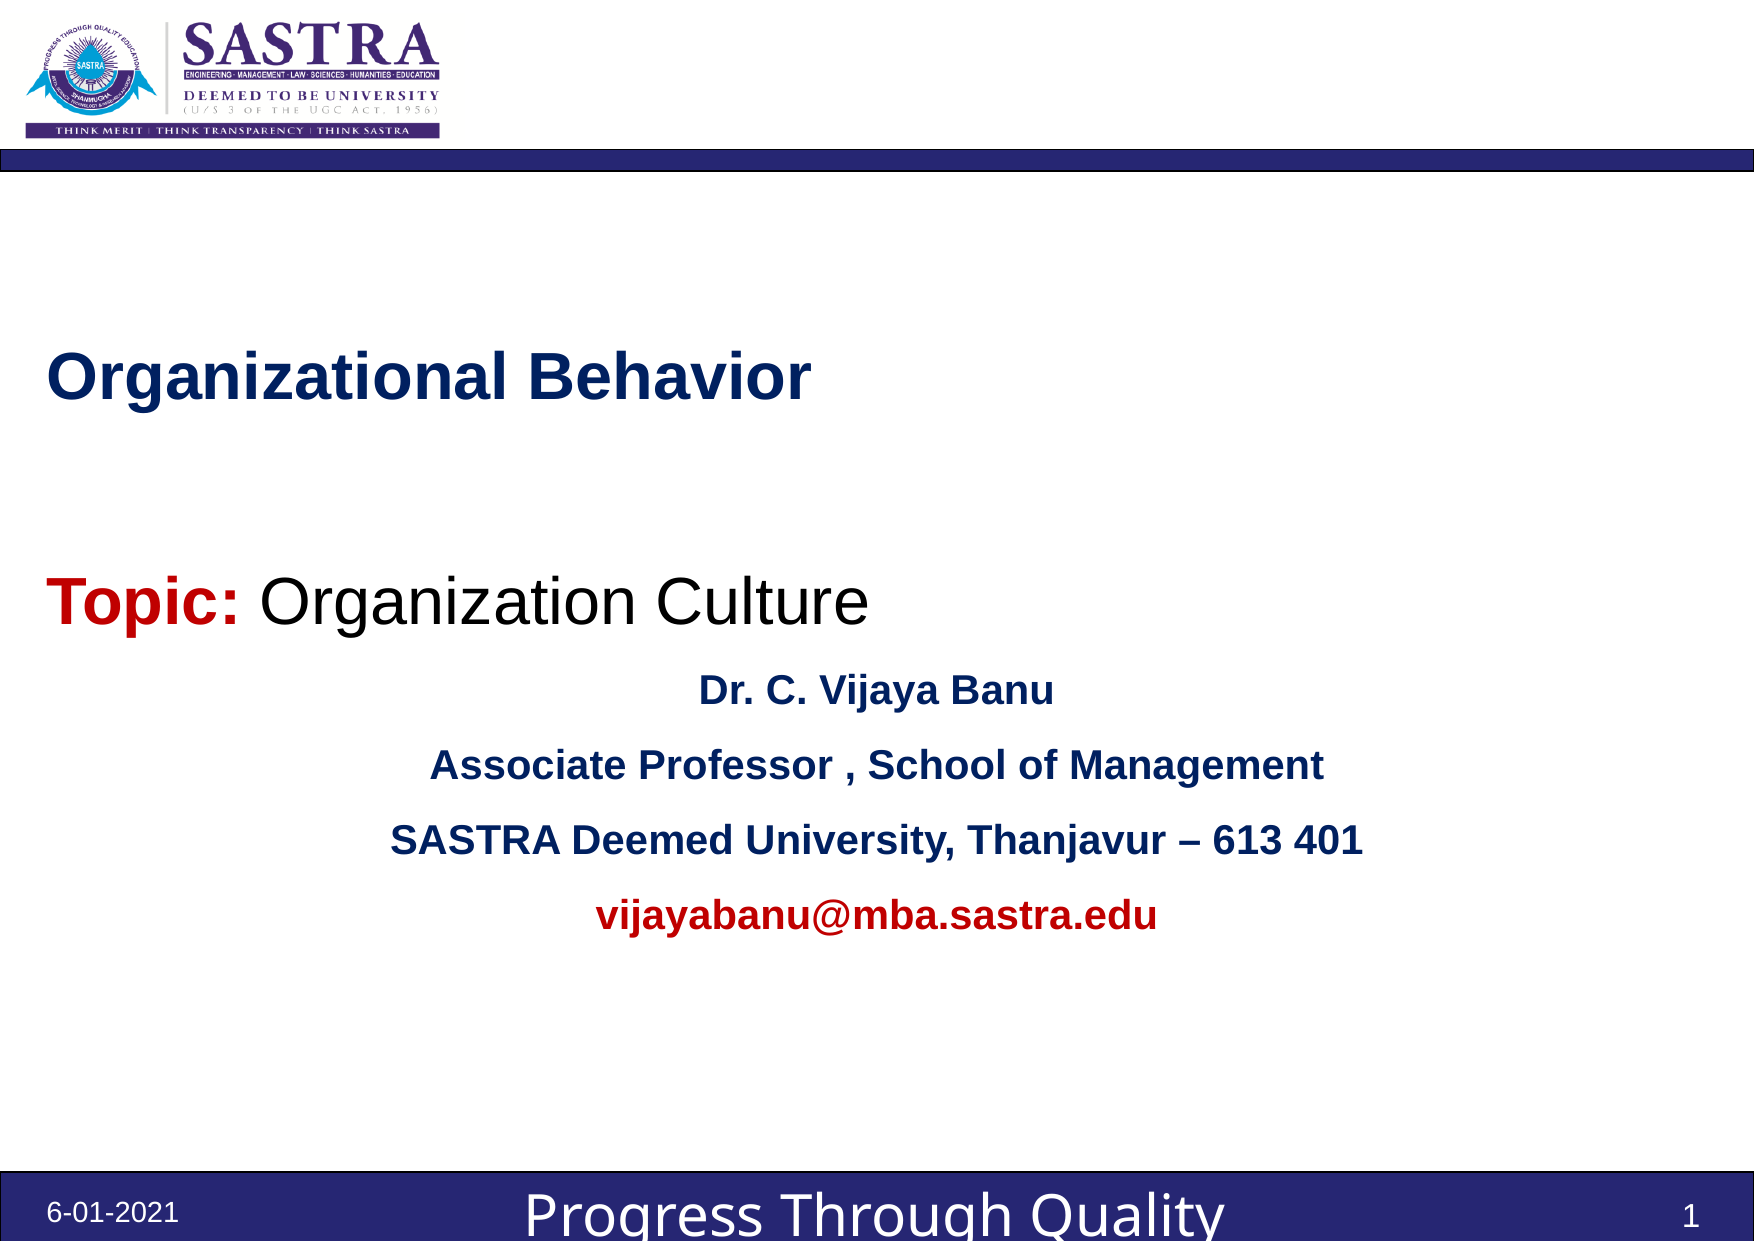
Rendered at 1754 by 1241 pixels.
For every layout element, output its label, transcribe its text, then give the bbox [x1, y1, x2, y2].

picture [0, 13, 465, 146]
slide_number 1 [1307, 1184, 1718, 1237]
list Organizational Behavior Topic: Organization Culture Dr. C. Vijaya Banu Associate Professor , School of Management SASTRA Deemed University, Thanjavur – 613 401 vijayabanu@mba.sastra.edu [29, 179, 1725, 1137]
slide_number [28, 1184, 267, 1236]
